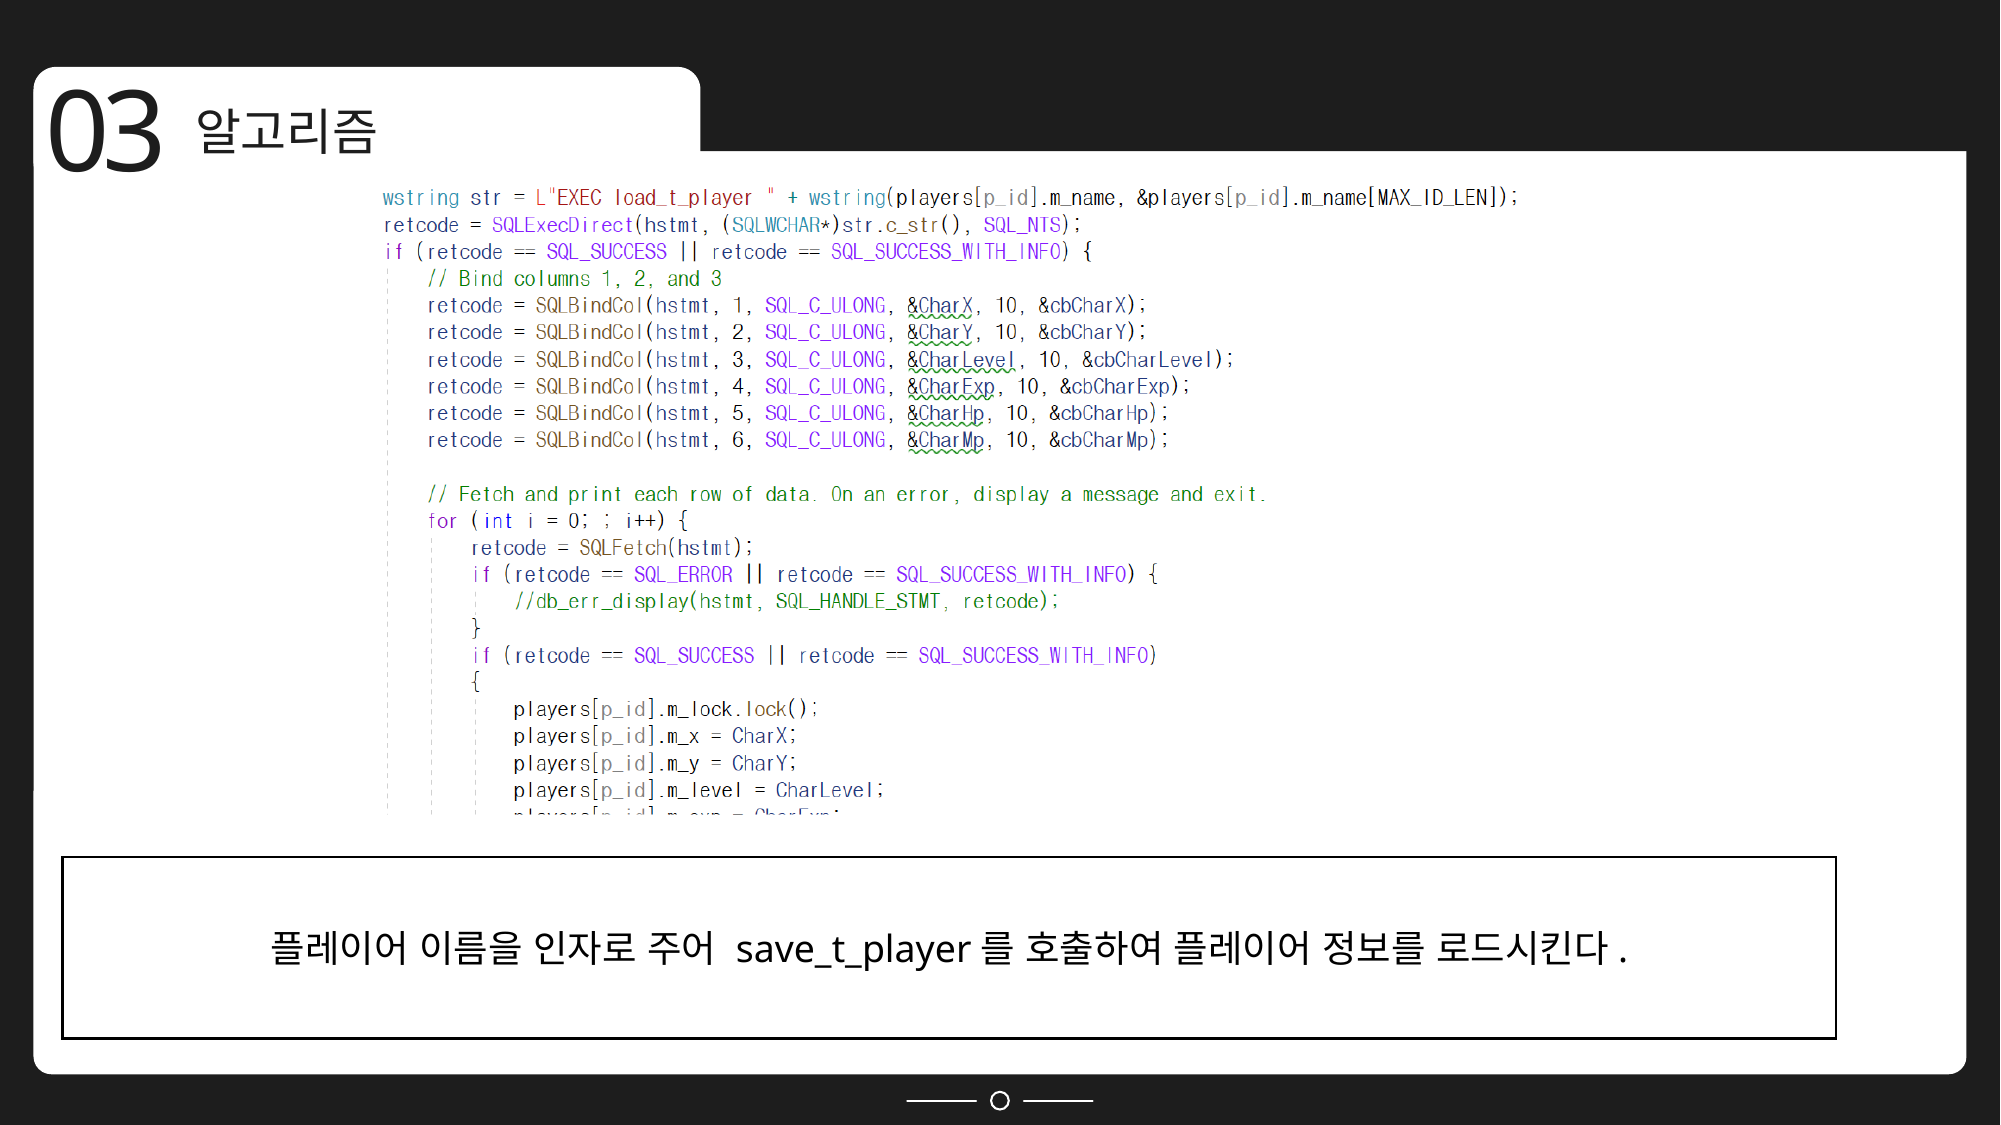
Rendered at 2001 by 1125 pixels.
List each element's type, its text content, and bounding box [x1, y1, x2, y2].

picture [375, 180, 1524, 815]
text_box 플레이어 이름을 인자로 주어 save_t_player를 호출하여 플레이어 정보를 로드시킨다. [61, 856, 1837, 1040]
text_box 알고리즘 [182, 93, 395, 169]
text_box 03 [30, 51, 182, 201]
